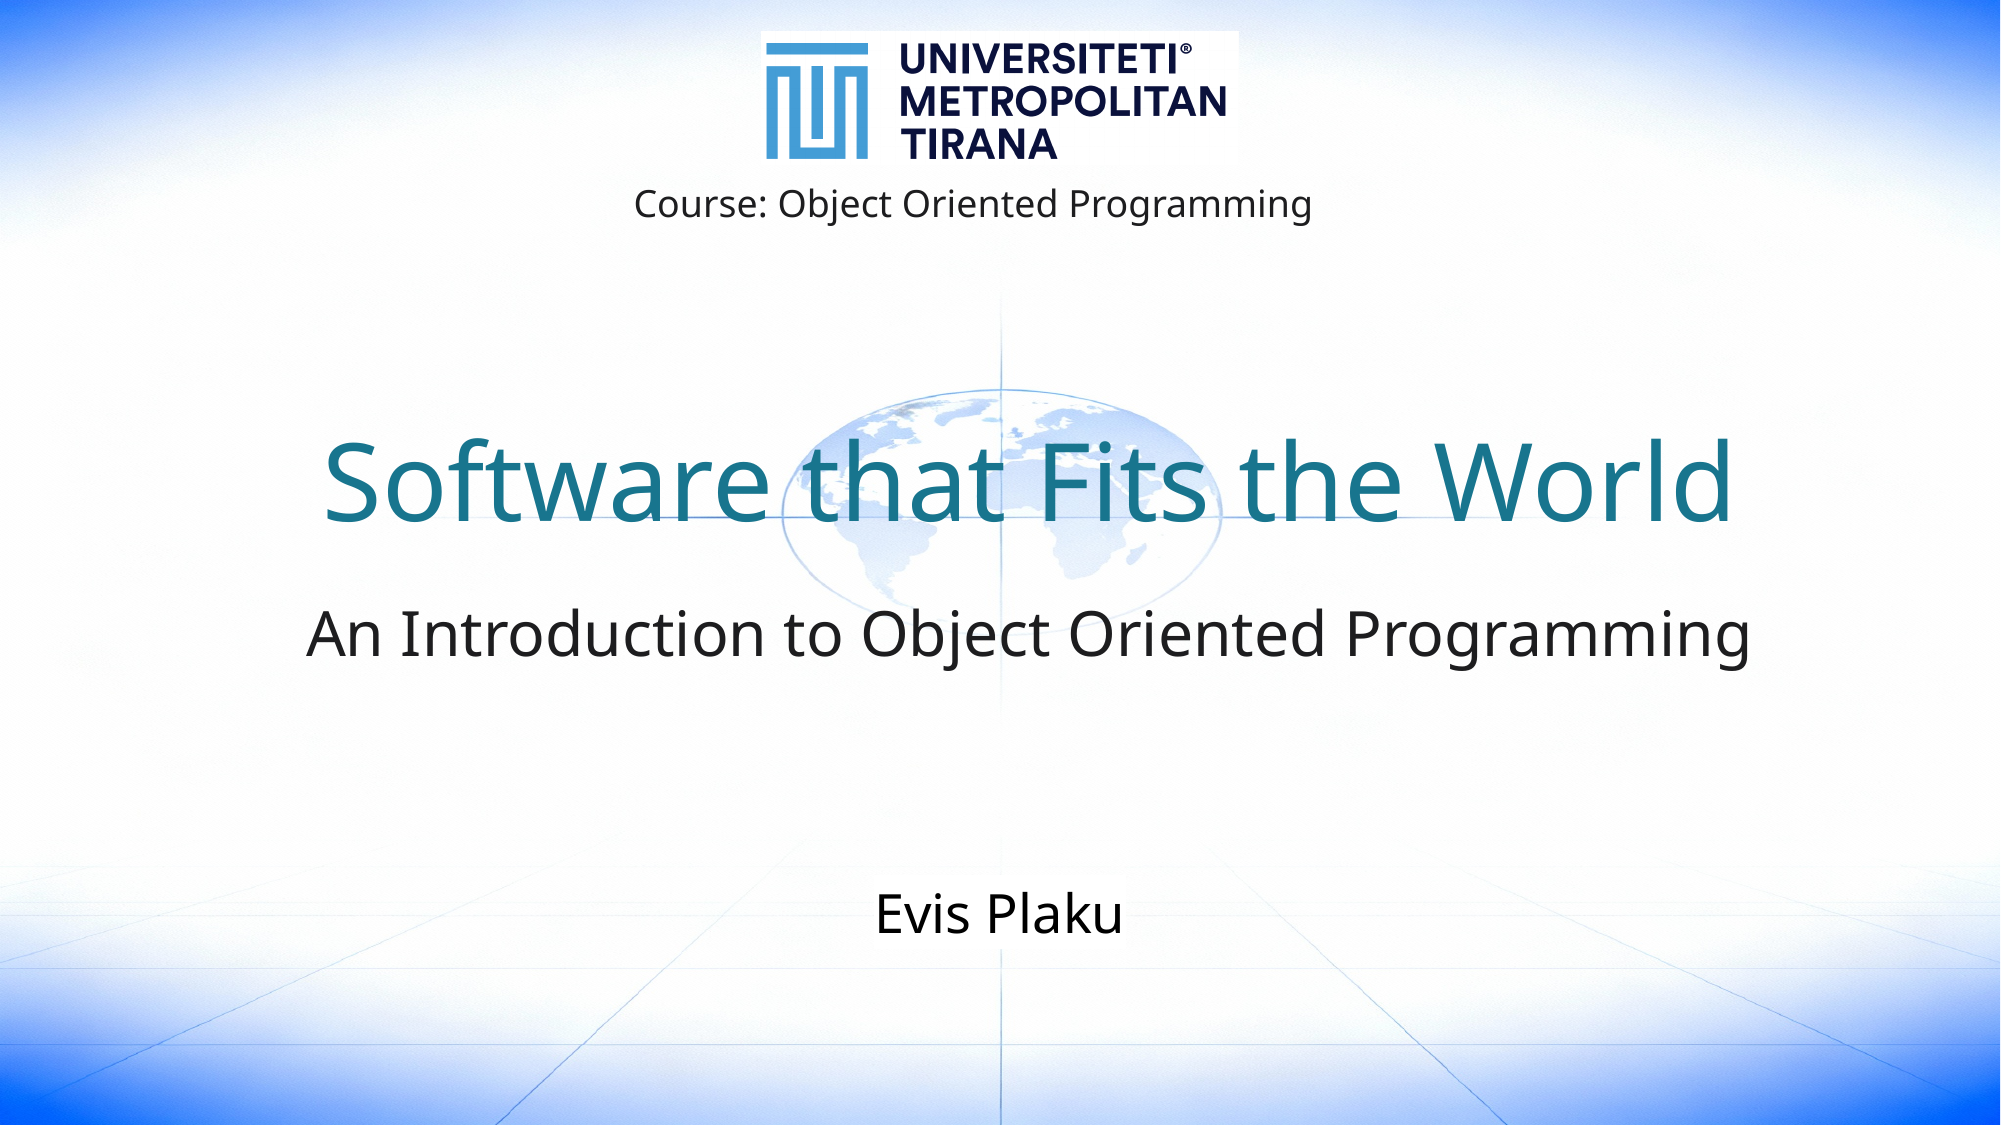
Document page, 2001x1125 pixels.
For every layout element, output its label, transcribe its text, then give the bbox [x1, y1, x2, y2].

text_box Course: Object Oriented Programming [350, 165, 1597, 265]
text_box Evis Plaku [699, 854, 1301, 928]
text_box An Introduction to Object Oriented Programming [270, 578, 1791, 678]
text_box Software that Fits the World [270, 397, 1791, 497]
picture [0, 0, 2001, 1125]
